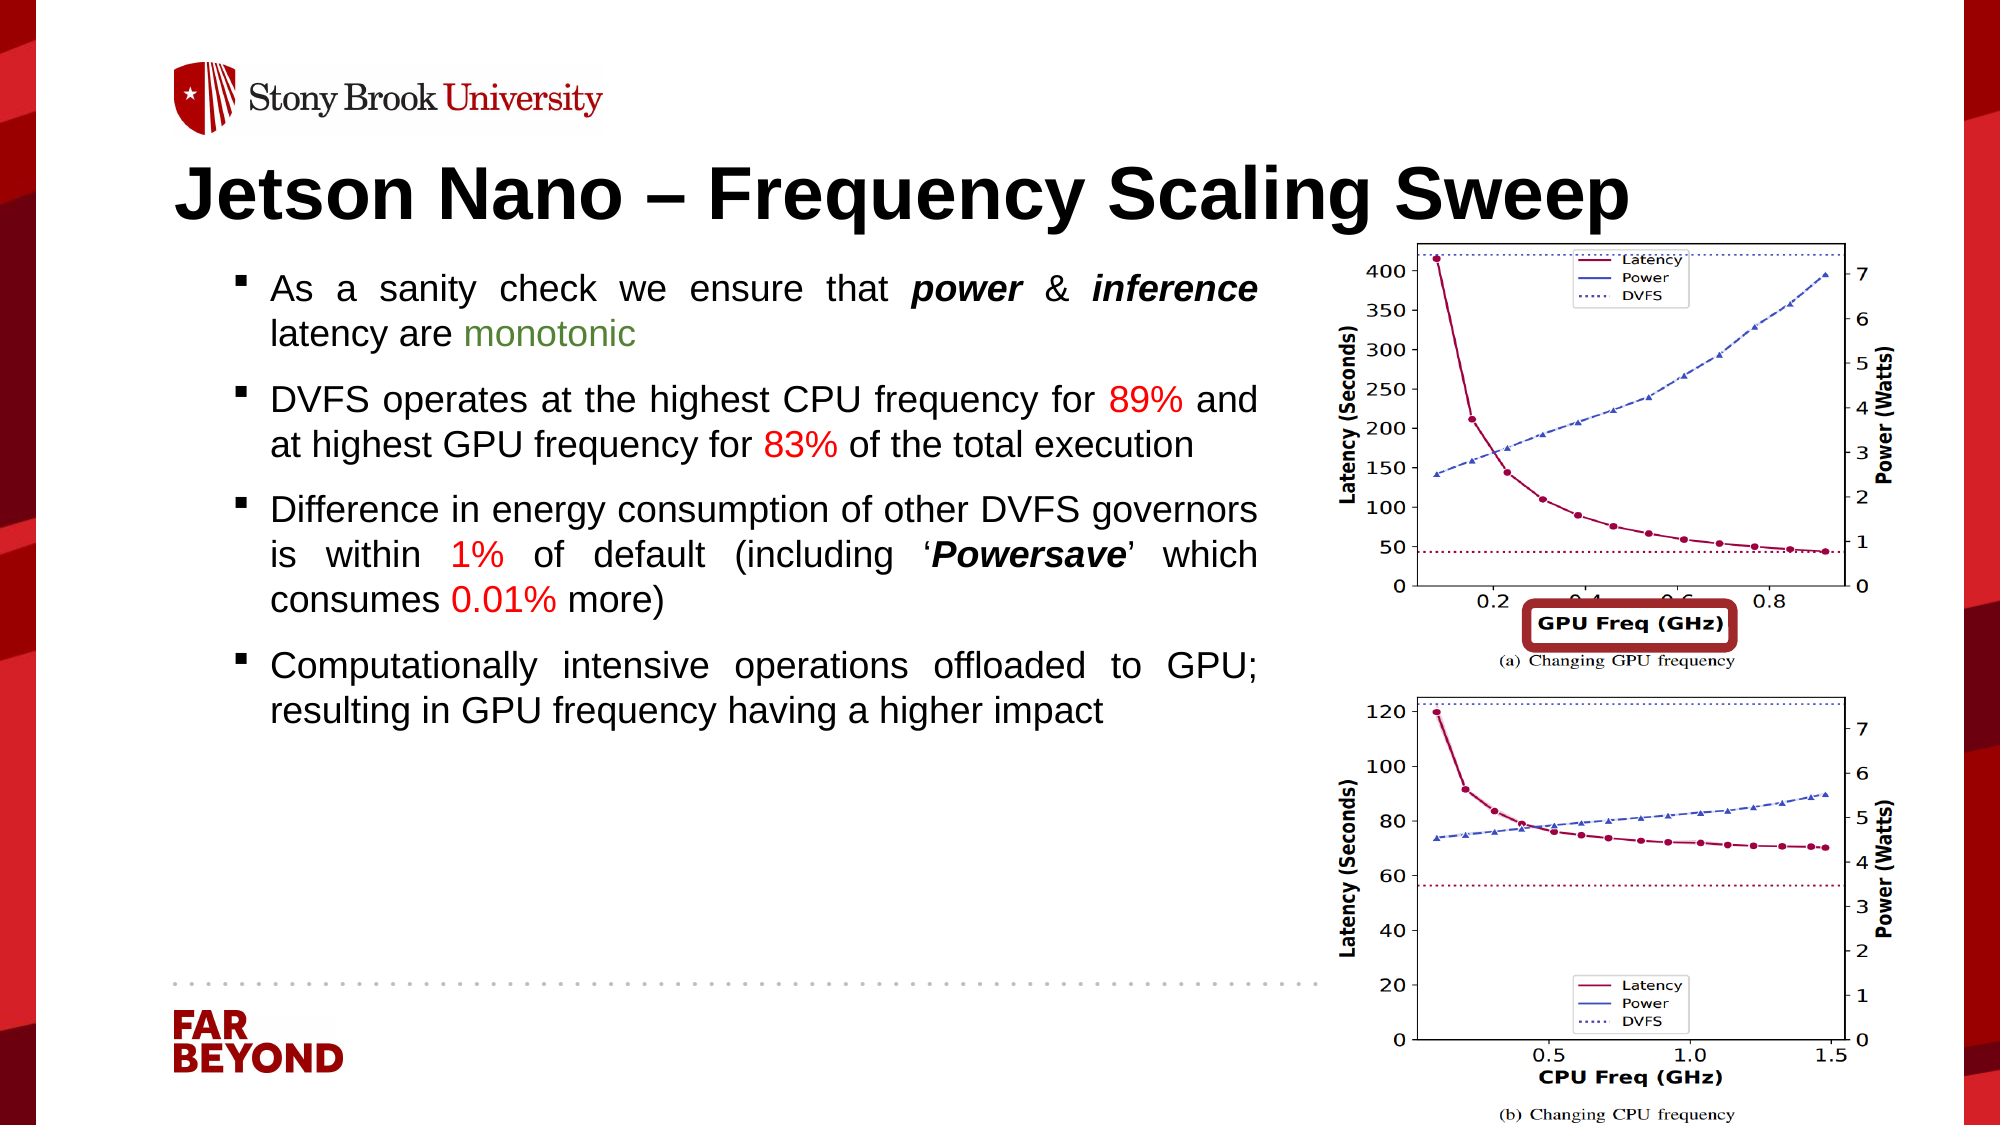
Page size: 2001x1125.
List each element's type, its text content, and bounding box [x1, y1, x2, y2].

text_box Jetson Nano – Frequency Scaling Sweep [174, 169, 1825, 255]
picture [1964, 0, 2000, 1125]
list As a sanity check we ensure that power & inference latency are monotonic DVFS operates at the highest CPU frequency for 89% and at highest GPU frequency for 83% of the total execution Difference in energy consumption of other DVFS governors is within 1% of default (including ‘Powersave’ which consumes 0.01% more) Computationally intensive operations offloaded to GPU; resulting in GPU frequency having a higher impact [180, 256, 1274, 686]
picture [1329, 235, 1901, 1125]
picture [174, 62, 603, 135]
picture [174, 1010, 343, 1073]
picture [0, 0, 36, 1125]
